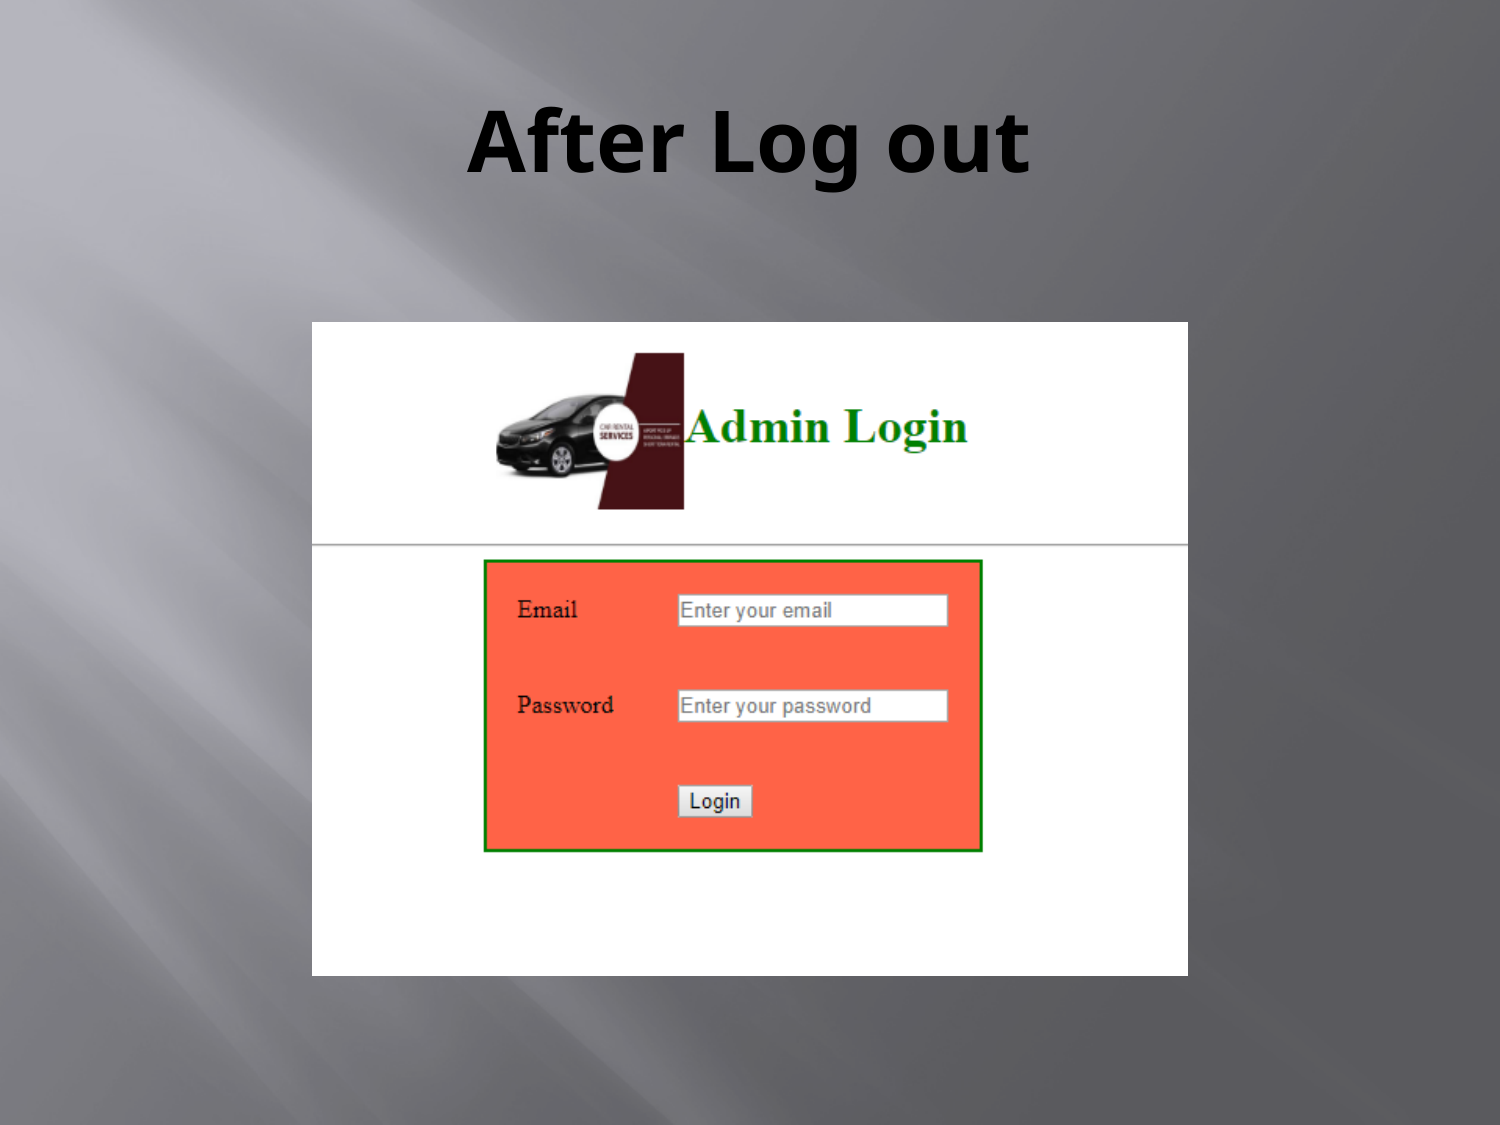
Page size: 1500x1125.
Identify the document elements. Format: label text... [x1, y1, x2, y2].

title After Log out [75, 45, 1425, 233]
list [312, 321, 1188, 976]
